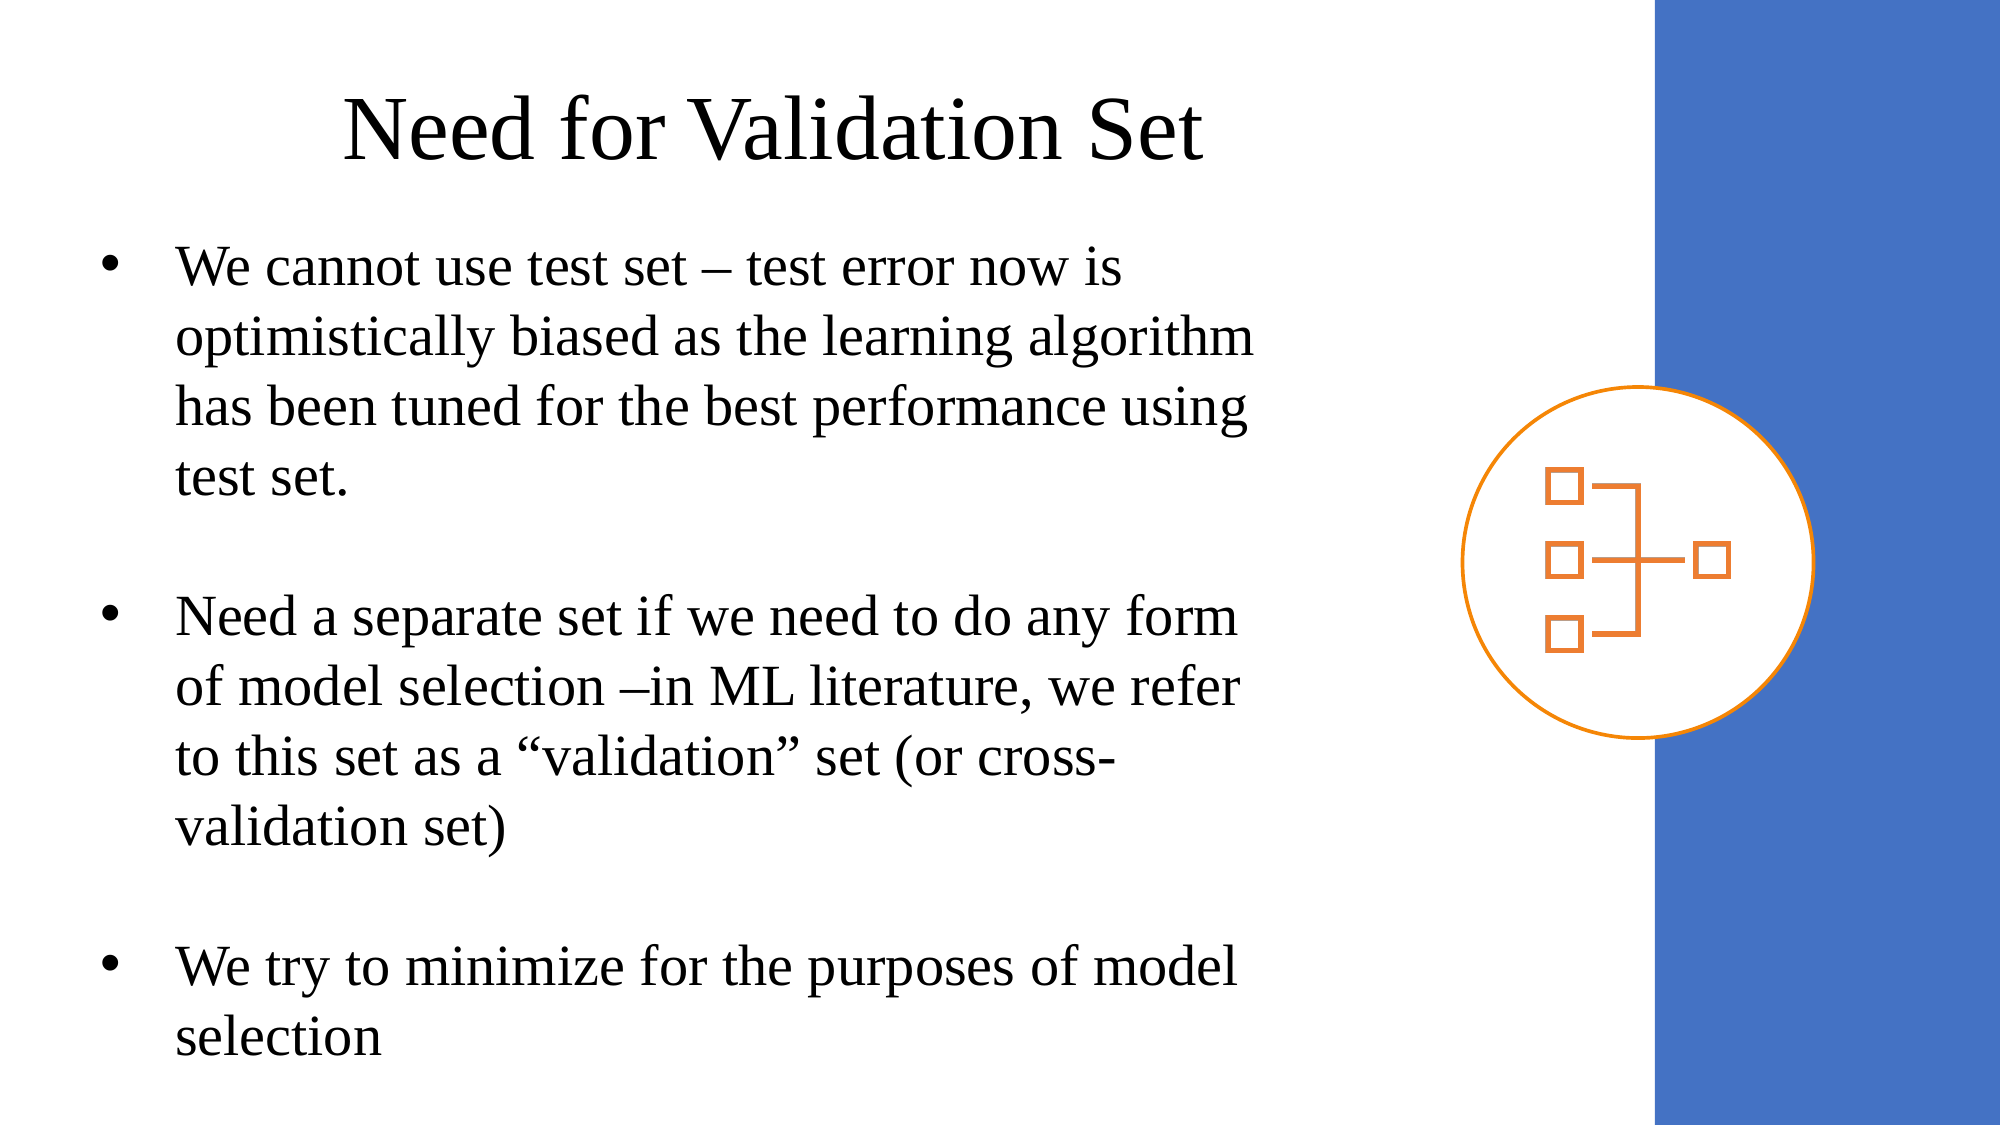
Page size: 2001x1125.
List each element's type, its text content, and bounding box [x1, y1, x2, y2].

picture [1507, 431, 1769, 694]
text_box Need for Validation Set [0, 40, 1593, 220]
